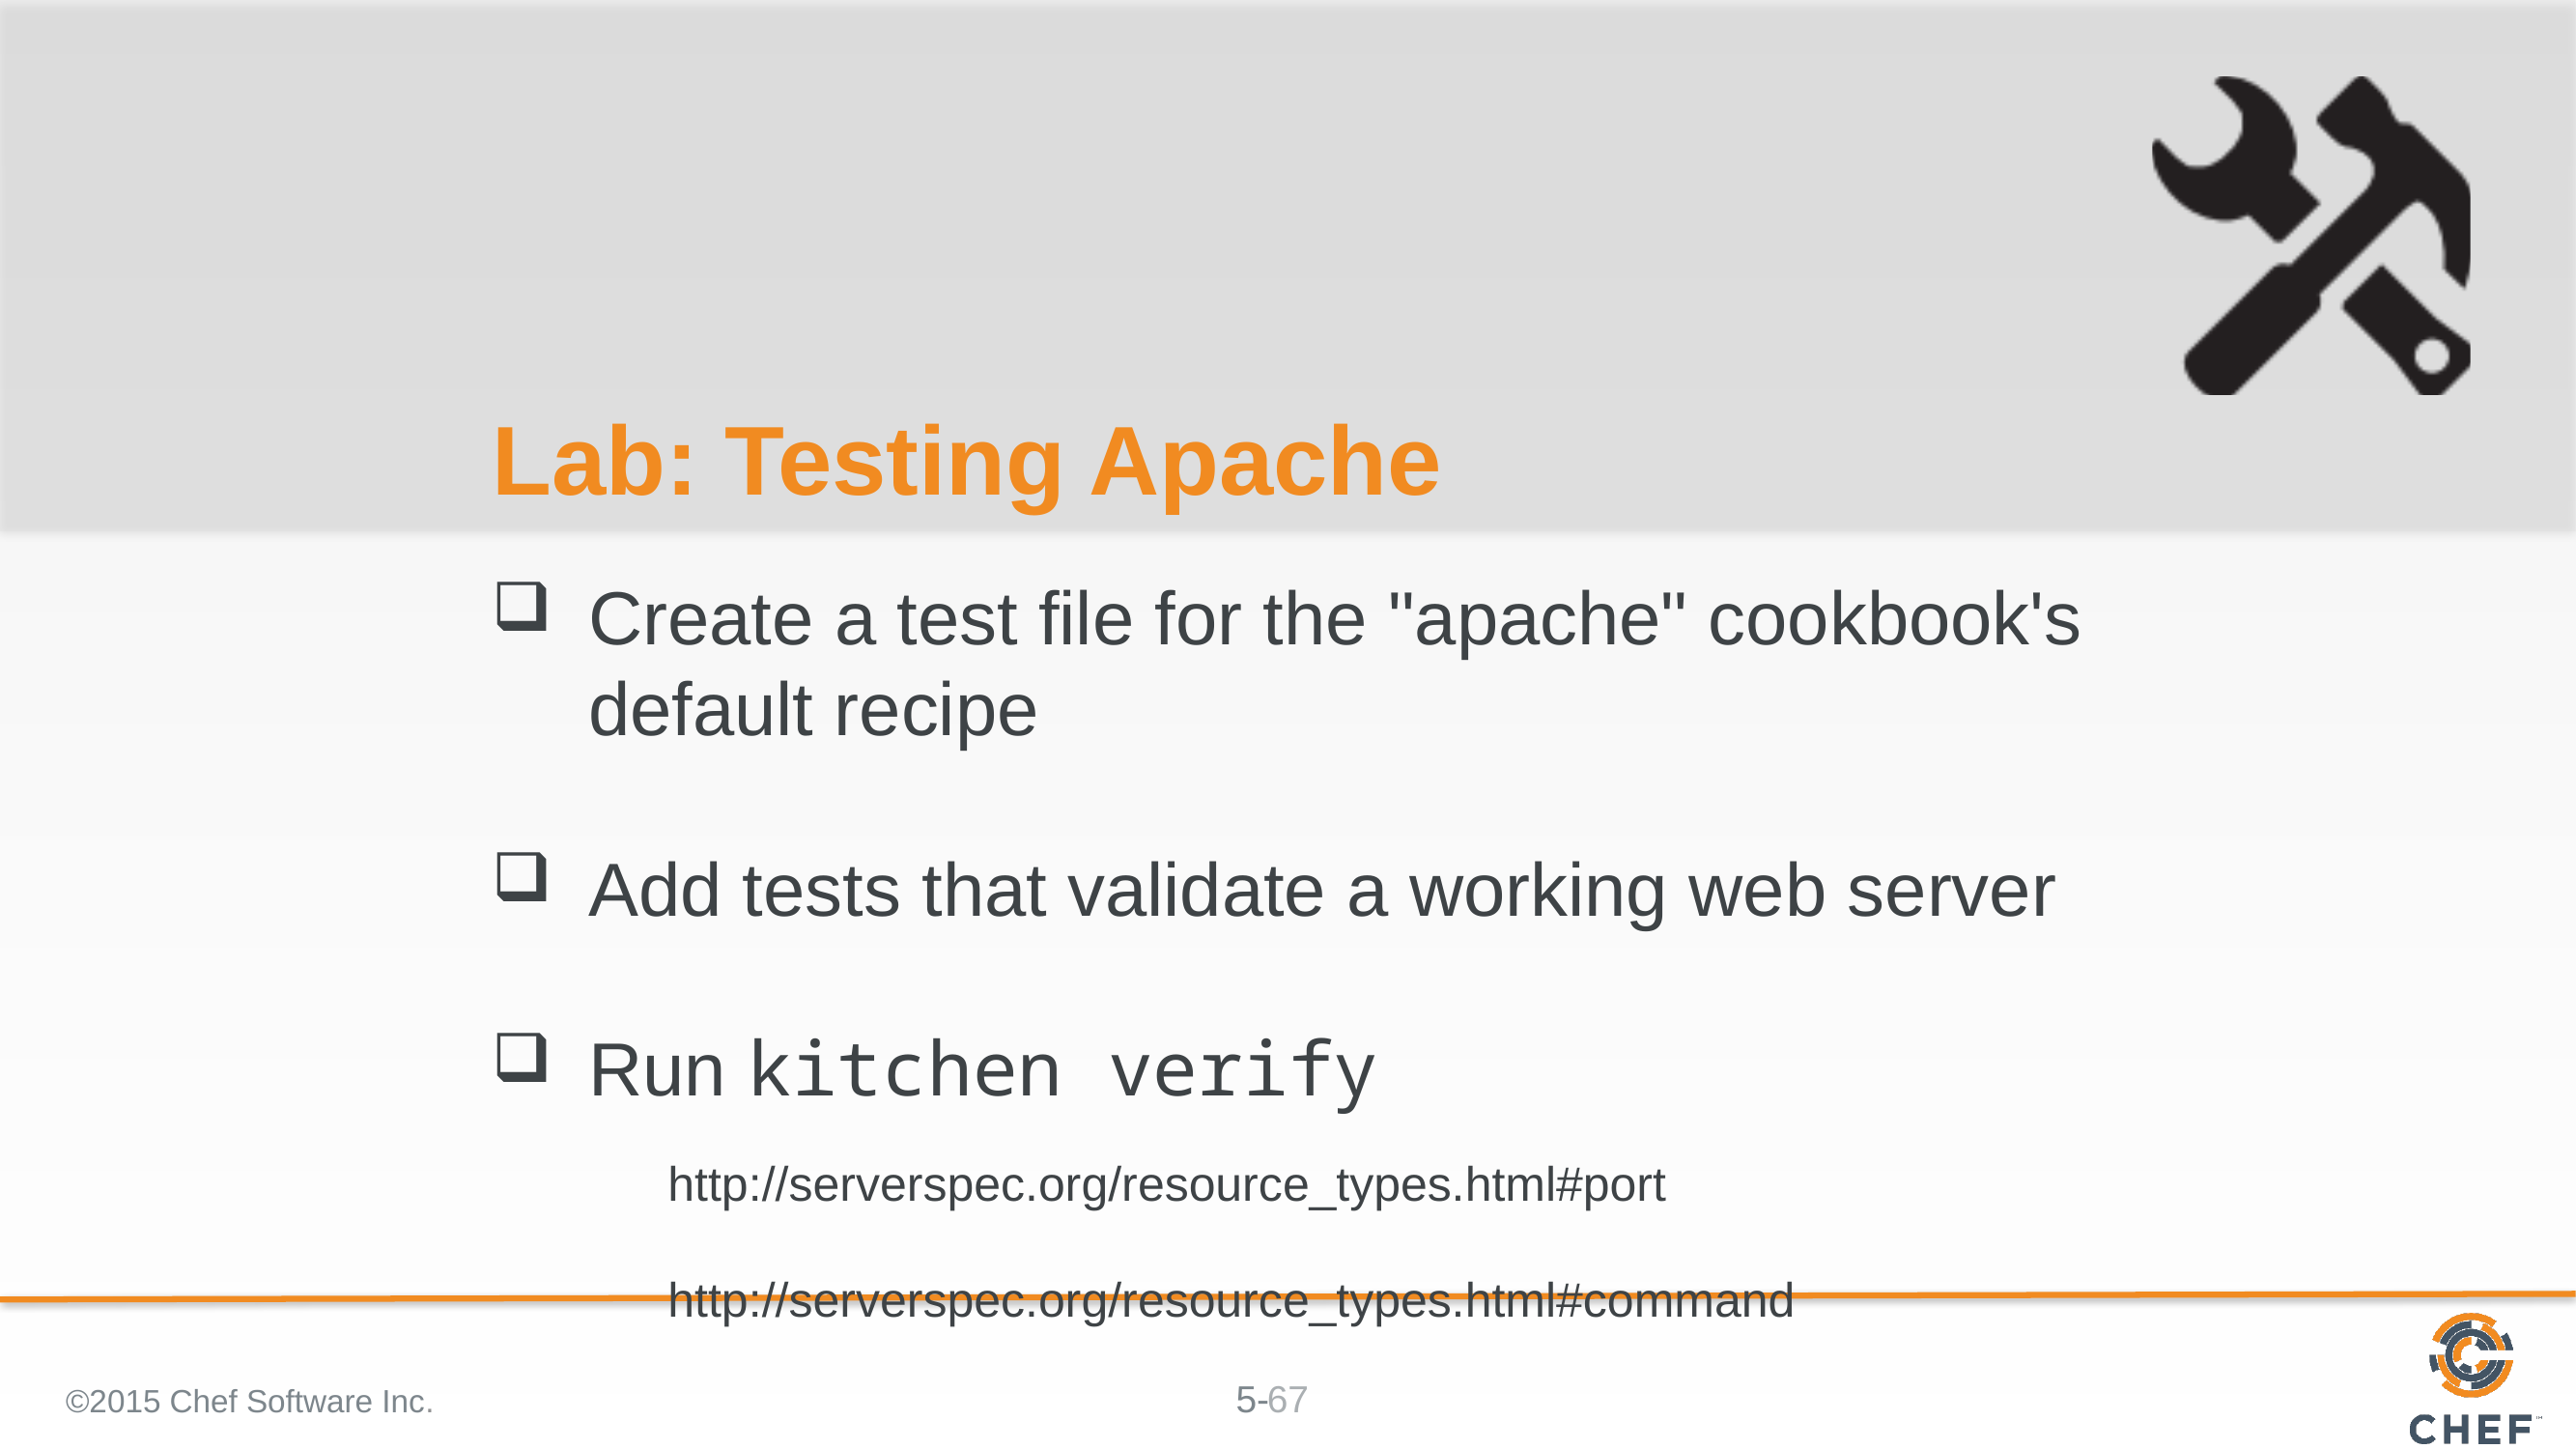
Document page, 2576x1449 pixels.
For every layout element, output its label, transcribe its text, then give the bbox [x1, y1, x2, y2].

slide_number 67 [998, 1359, 1578, 1437]
picture [2399, 1297, 2550, 1449]
footer ©2015 Chef Software Inc. [51, 1359, 952, 1440]
text_box http://serverspec.org/resource_types.html#port http://serverspec.org/resource_types.html#command [653, 1146, 1922, 1321]
title Lab: Testing Apache [477, 395, 2217, 531]
subtitle Create a test file for the "apache" cookbook's default recipe Add tests that validate a working web server Run kitchen verify [477, 555, 2217, 1147]
